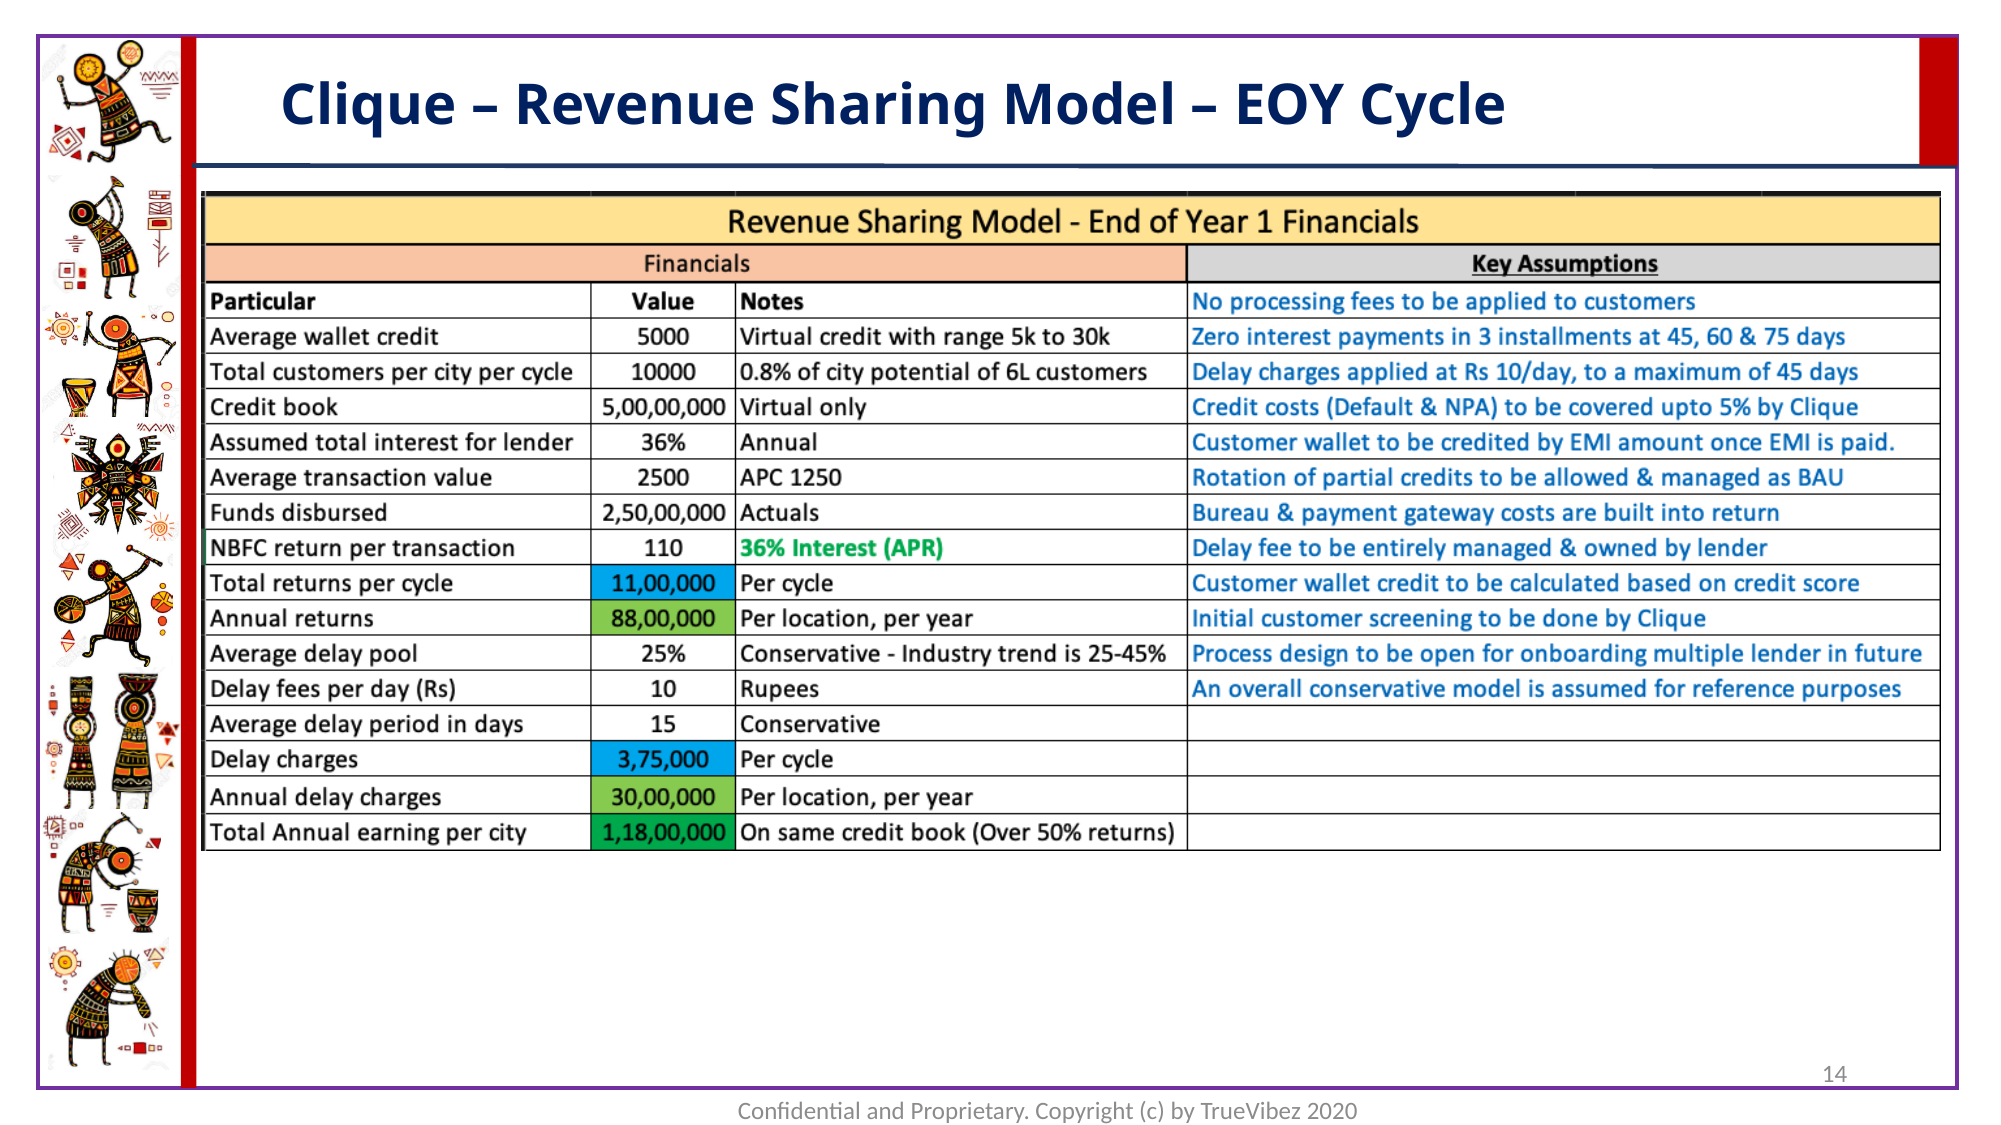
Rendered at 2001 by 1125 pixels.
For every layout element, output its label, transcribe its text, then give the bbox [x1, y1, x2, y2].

picture [42, 305, 182, 934]
footer Confidential and Proprietary. Copyright (c) by TrueVibez 2020 [710, 1080, 1386, 1125]
text_box [180, 36, 197, 1089]
picture [42, 175, 181, 301]
picture [201, 191, 1941, 851]
text_box Clique – Revenue Sharing Model – EOY Cycle [266, 60, 1801, 143]
text_box [1918, 37, 1959, 167]
slide_number 14 [1412, 1042, 1863, 1103]
picture [42, 40, 184, 171]
text_box [37, 35, 1958, 1089]
picture [47, 937, 169, 1070]
